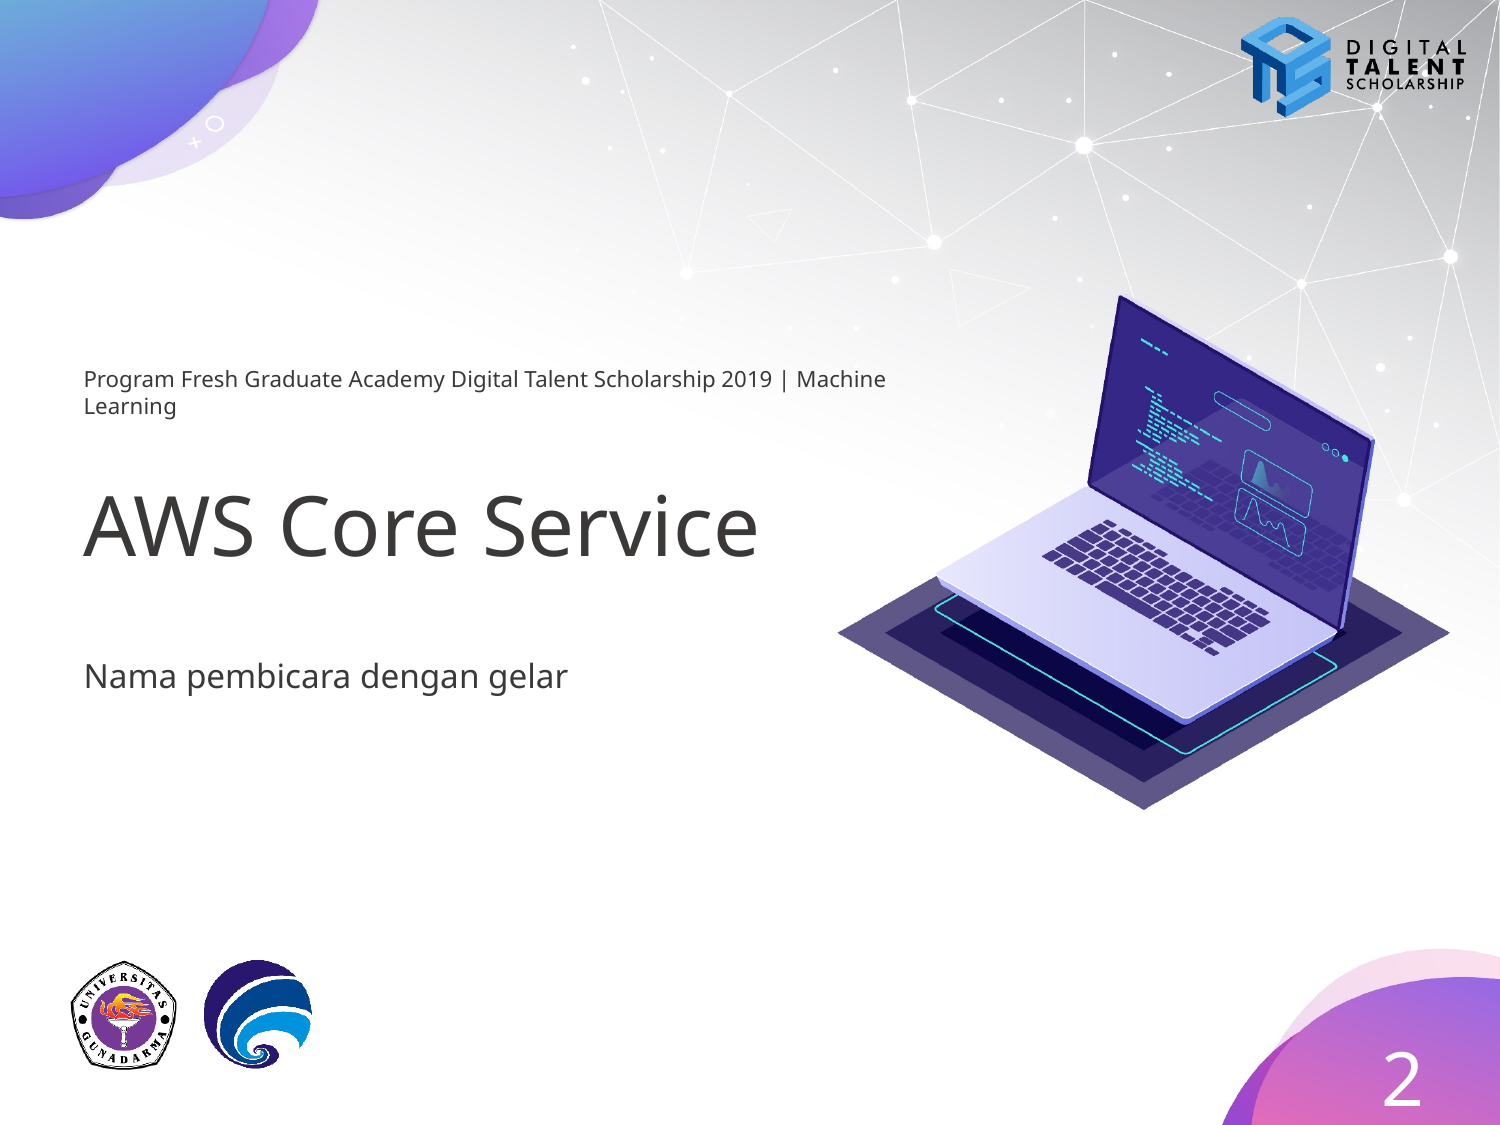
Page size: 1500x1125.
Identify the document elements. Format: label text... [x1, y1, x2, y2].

text_box 2 [1327, 1023, 1478, 1114]
title AWS Core Service [68, 406, 958, 639]
picture [0, 0, 1500, 1125]
subtitle Nama pembicara dengan gelar [68, 644, 749, 707]
